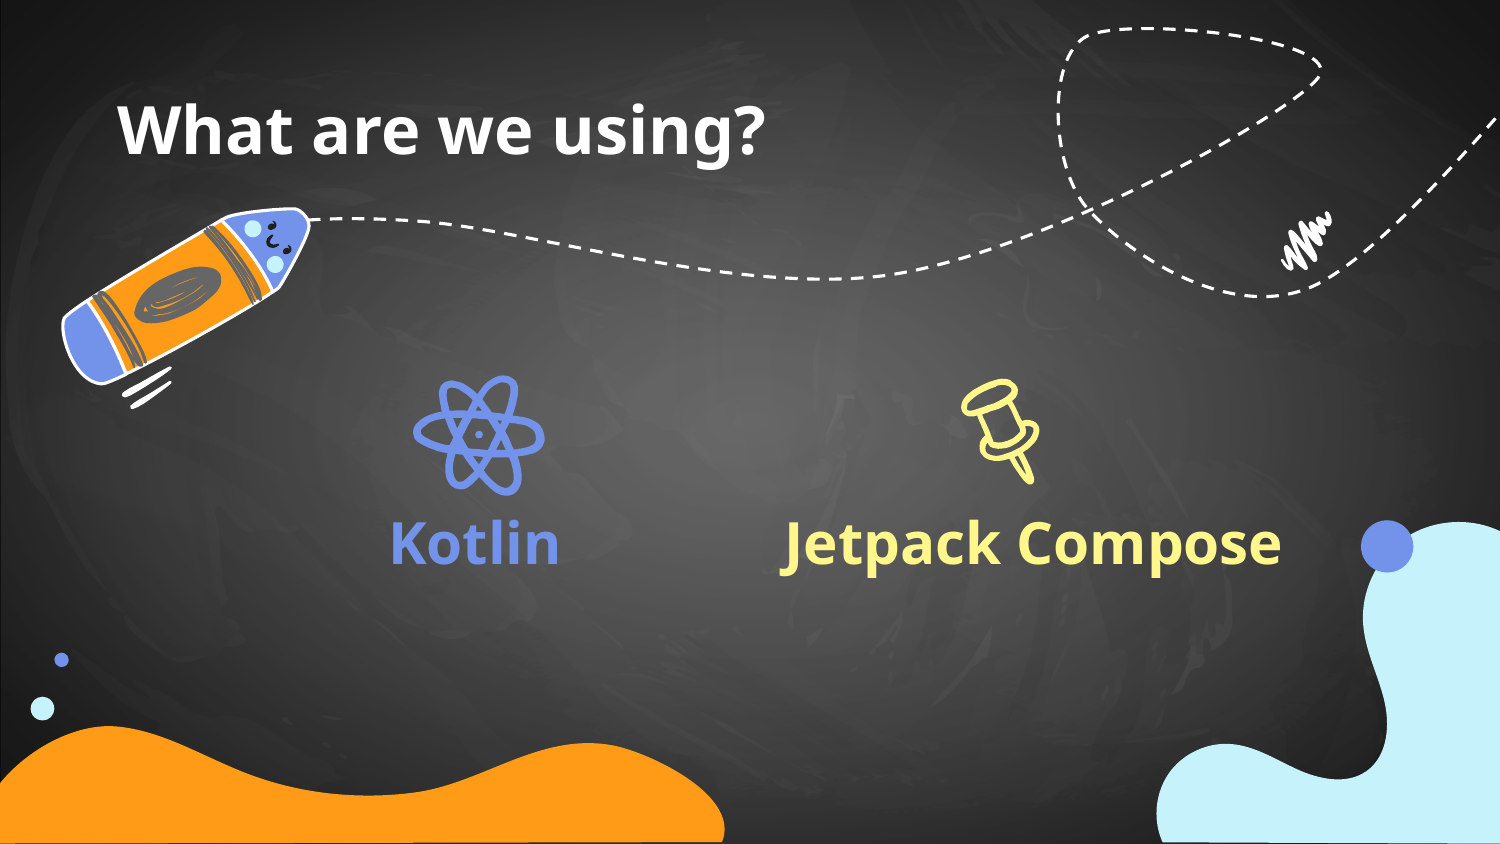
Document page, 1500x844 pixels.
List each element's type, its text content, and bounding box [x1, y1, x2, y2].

title Jetpack Compose [721, 490, 1347, 602]
picture [0, 0, 1500, 844]
title Kotlin [208, 490, 741, 612]
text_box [412, 375, 545, 496]
title What are we using? [102, 72, 1382, 167]
text_box [961, 378, 1040, 485]
